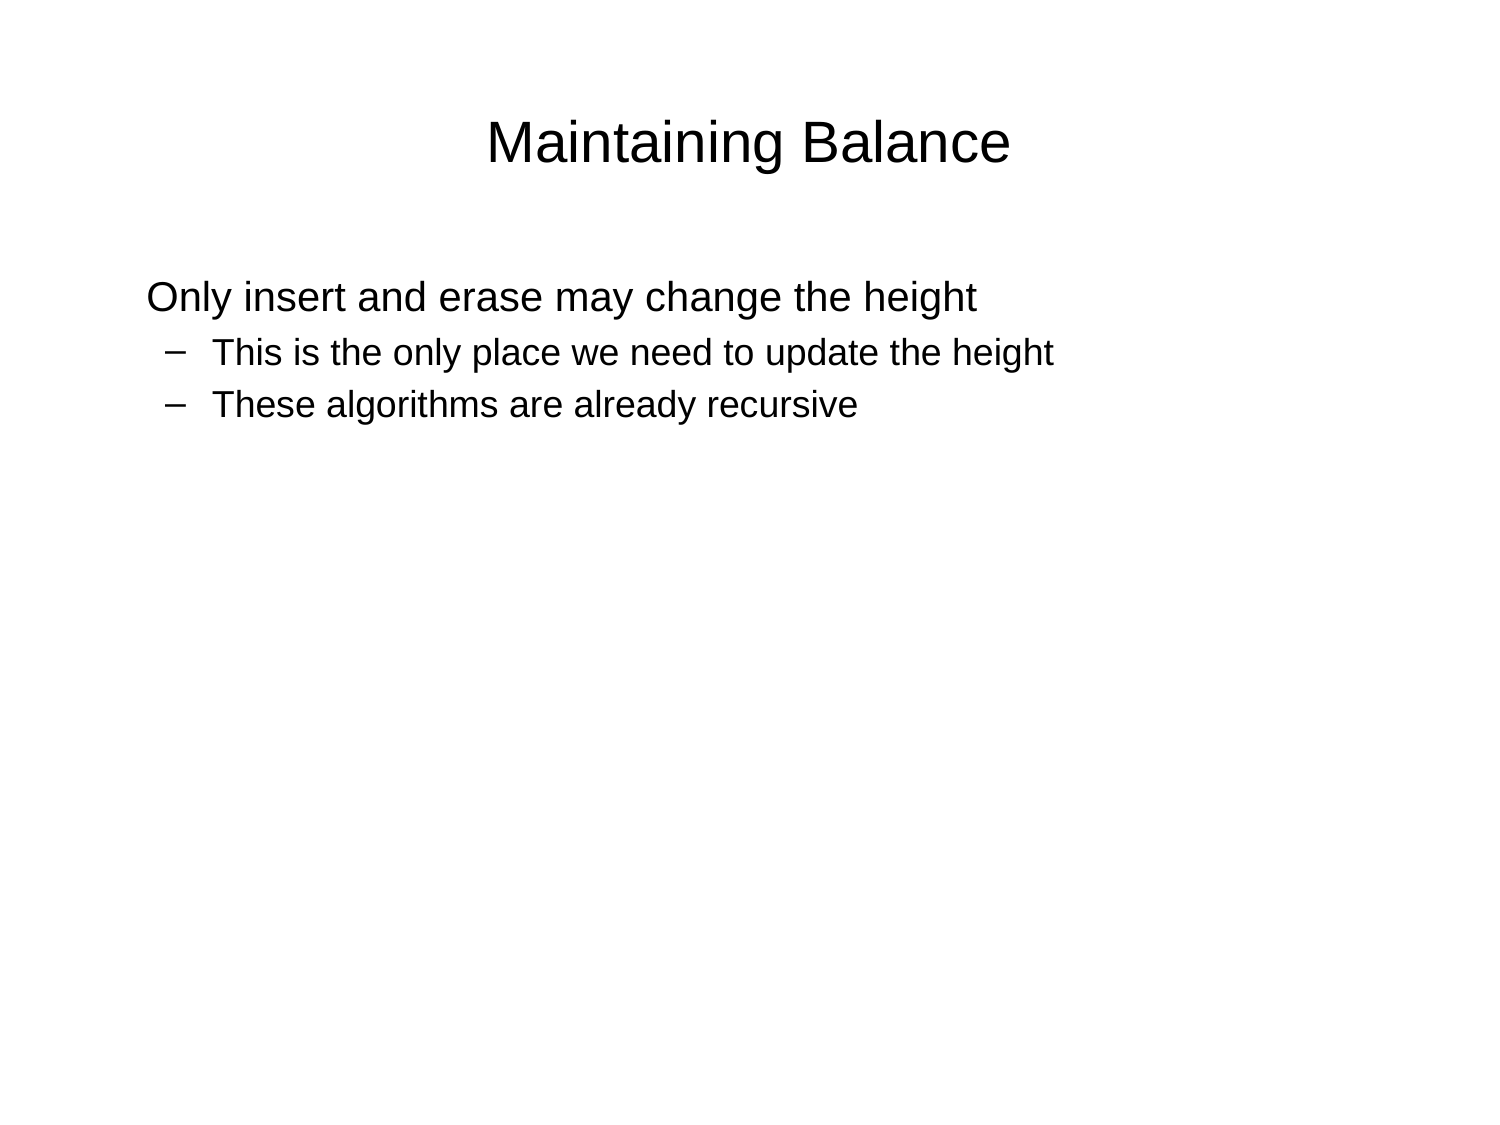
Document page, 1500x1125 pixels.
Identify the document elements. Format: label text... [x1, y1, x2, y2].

list Only insert and erase may change the height This is the only place we need to update the height These algorithms are already recursive [74, 262, 1426, 1006]
title Maintaining Balance [74, 44, 1426, 233]
